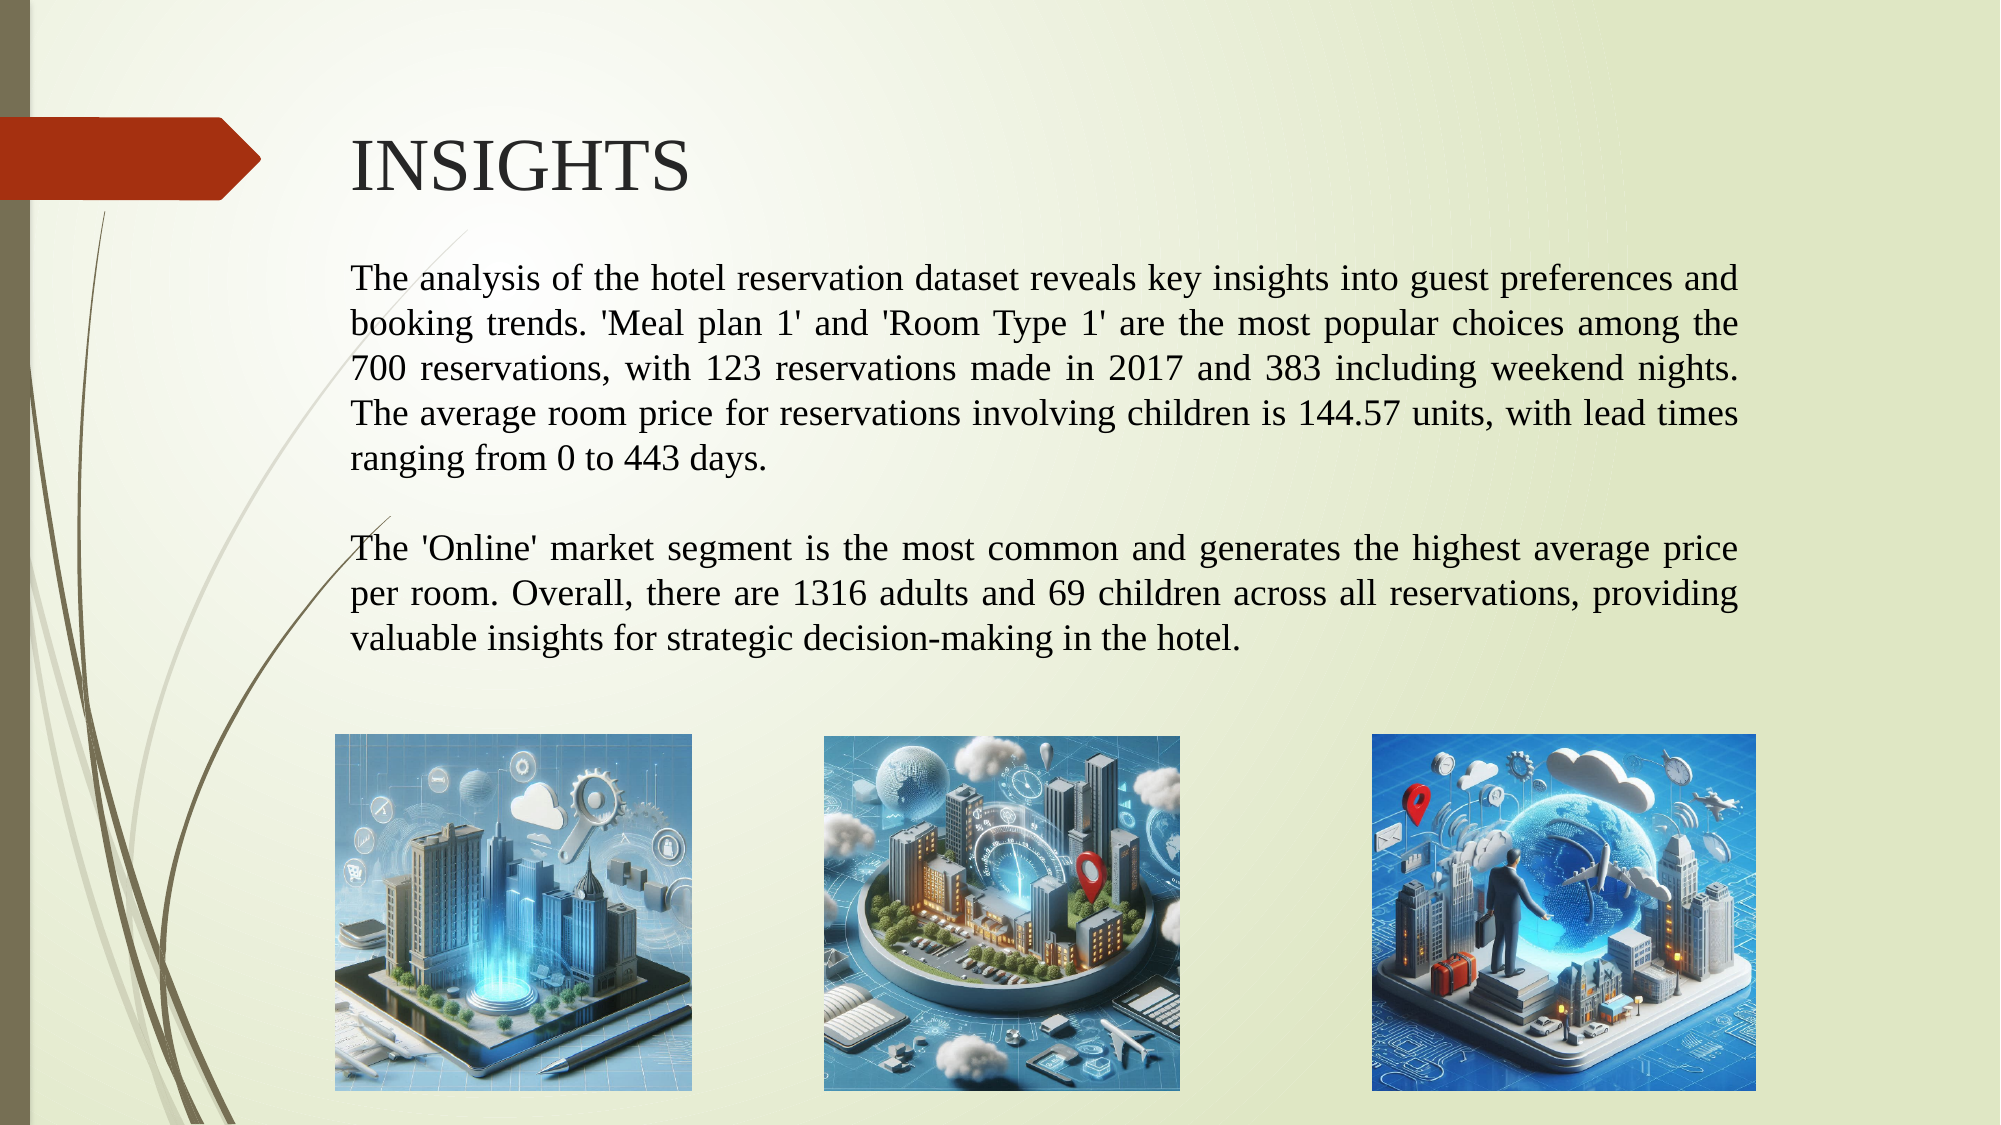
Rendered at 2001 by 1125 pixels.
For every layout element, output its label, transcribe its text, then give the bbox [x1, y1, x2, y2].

title INSIGHTS [335, 108, 1798, 319]
picture [824, 736, 1181, 1091]
list The analysis of the hotel reservation dataset reveals key insights into guest preferences and booking trends. 'Meal plan 1' and 'Room Type 1' are the most popular choices among the 700 reservations, with 123 reservations made in 2017 and 383 including weekend nights. The average room price for reservations involving children is 144.57 units, with lead times ranging from 0 to 443 days. The 'Online' market segment is the most common and generates the highest average price per room. Overall, there are 1316 adults and 69 children across all reservations, providing valuable insights for strategic decision-making in the hotel. [335, 151, 1756, 805]
picture [335, 734, 692, 1091]
picture [1372, 734, 1756, 1091]
